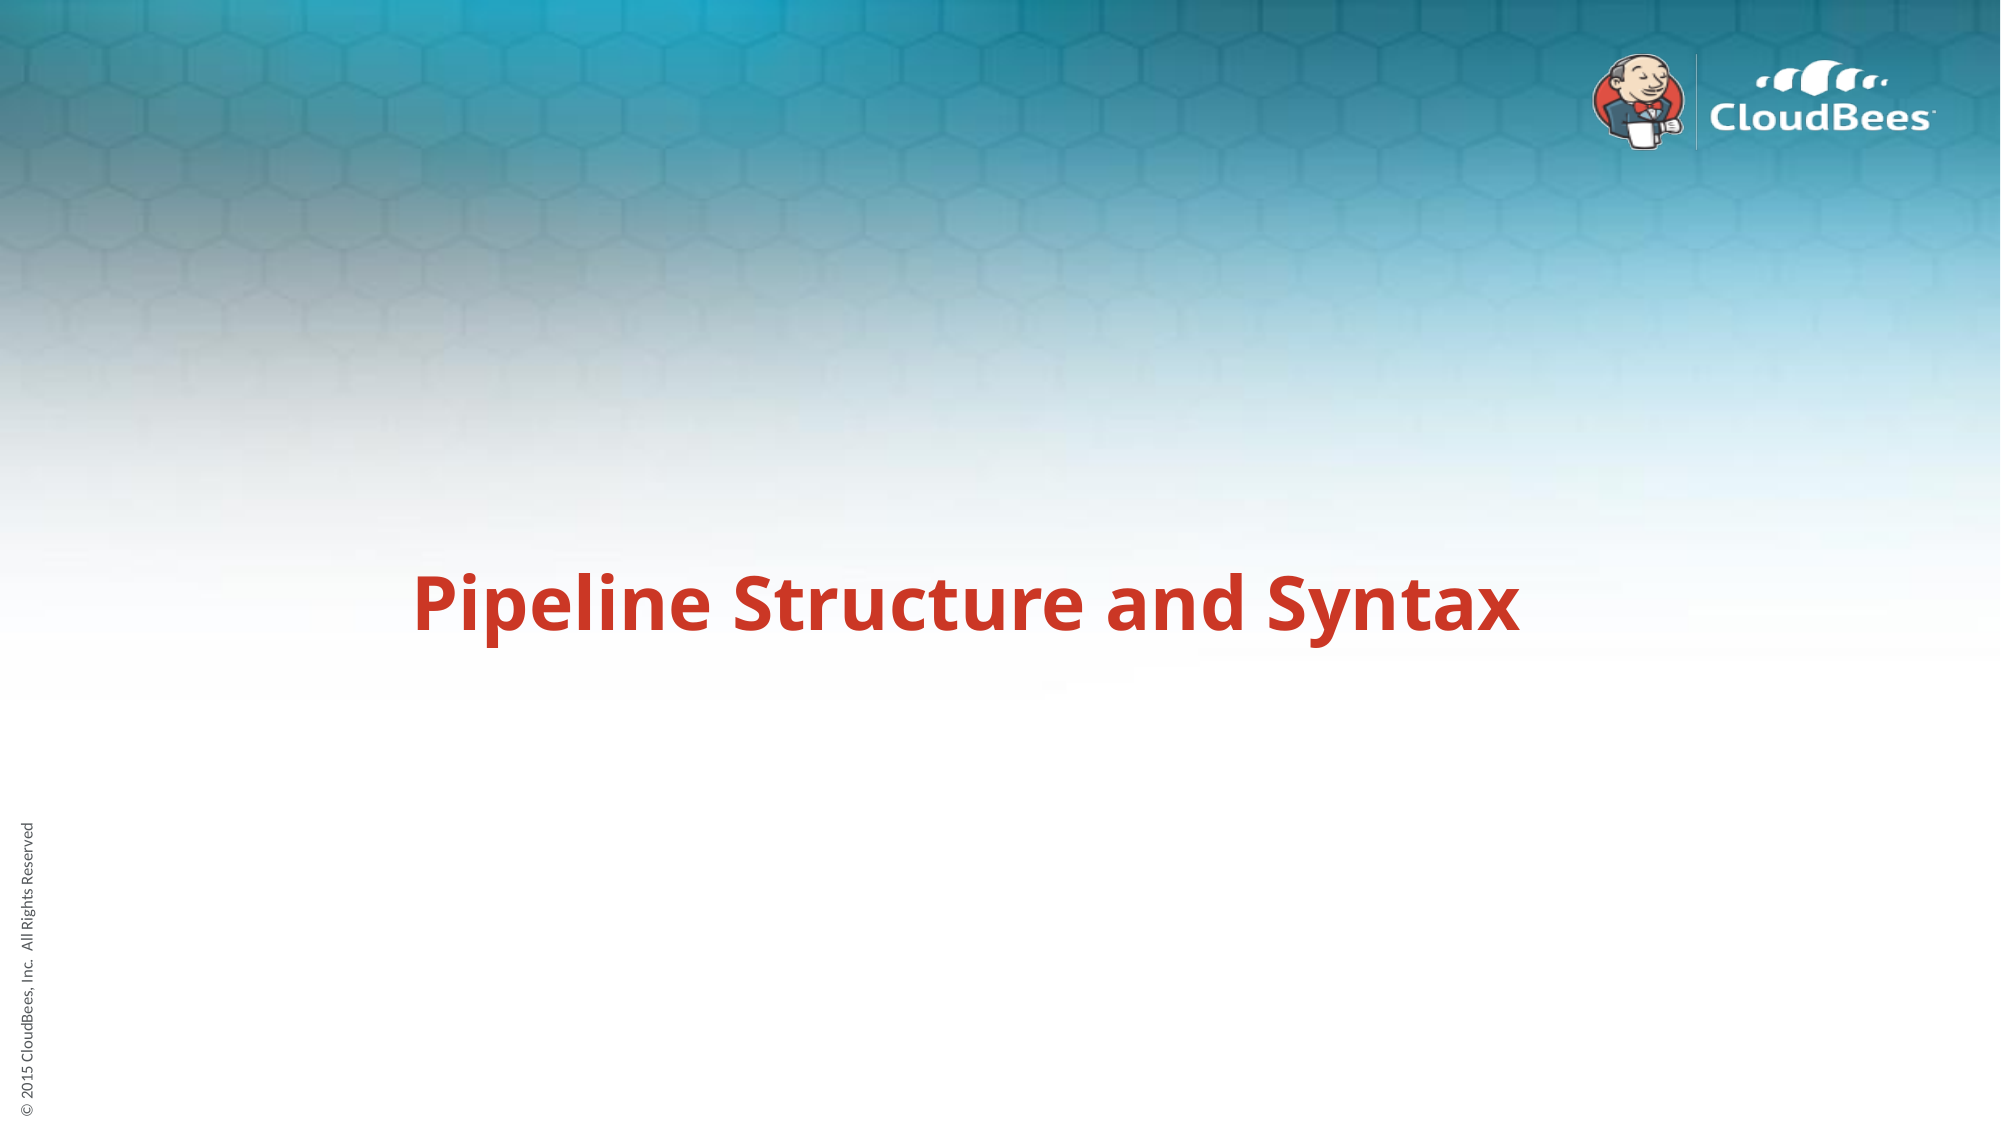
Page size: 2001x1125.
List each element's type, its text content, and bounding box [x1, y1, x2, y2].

picture [0, 0, 2001, 1125]
title Pipeline Structure and Syntax [396, 436, 1689, 661]
